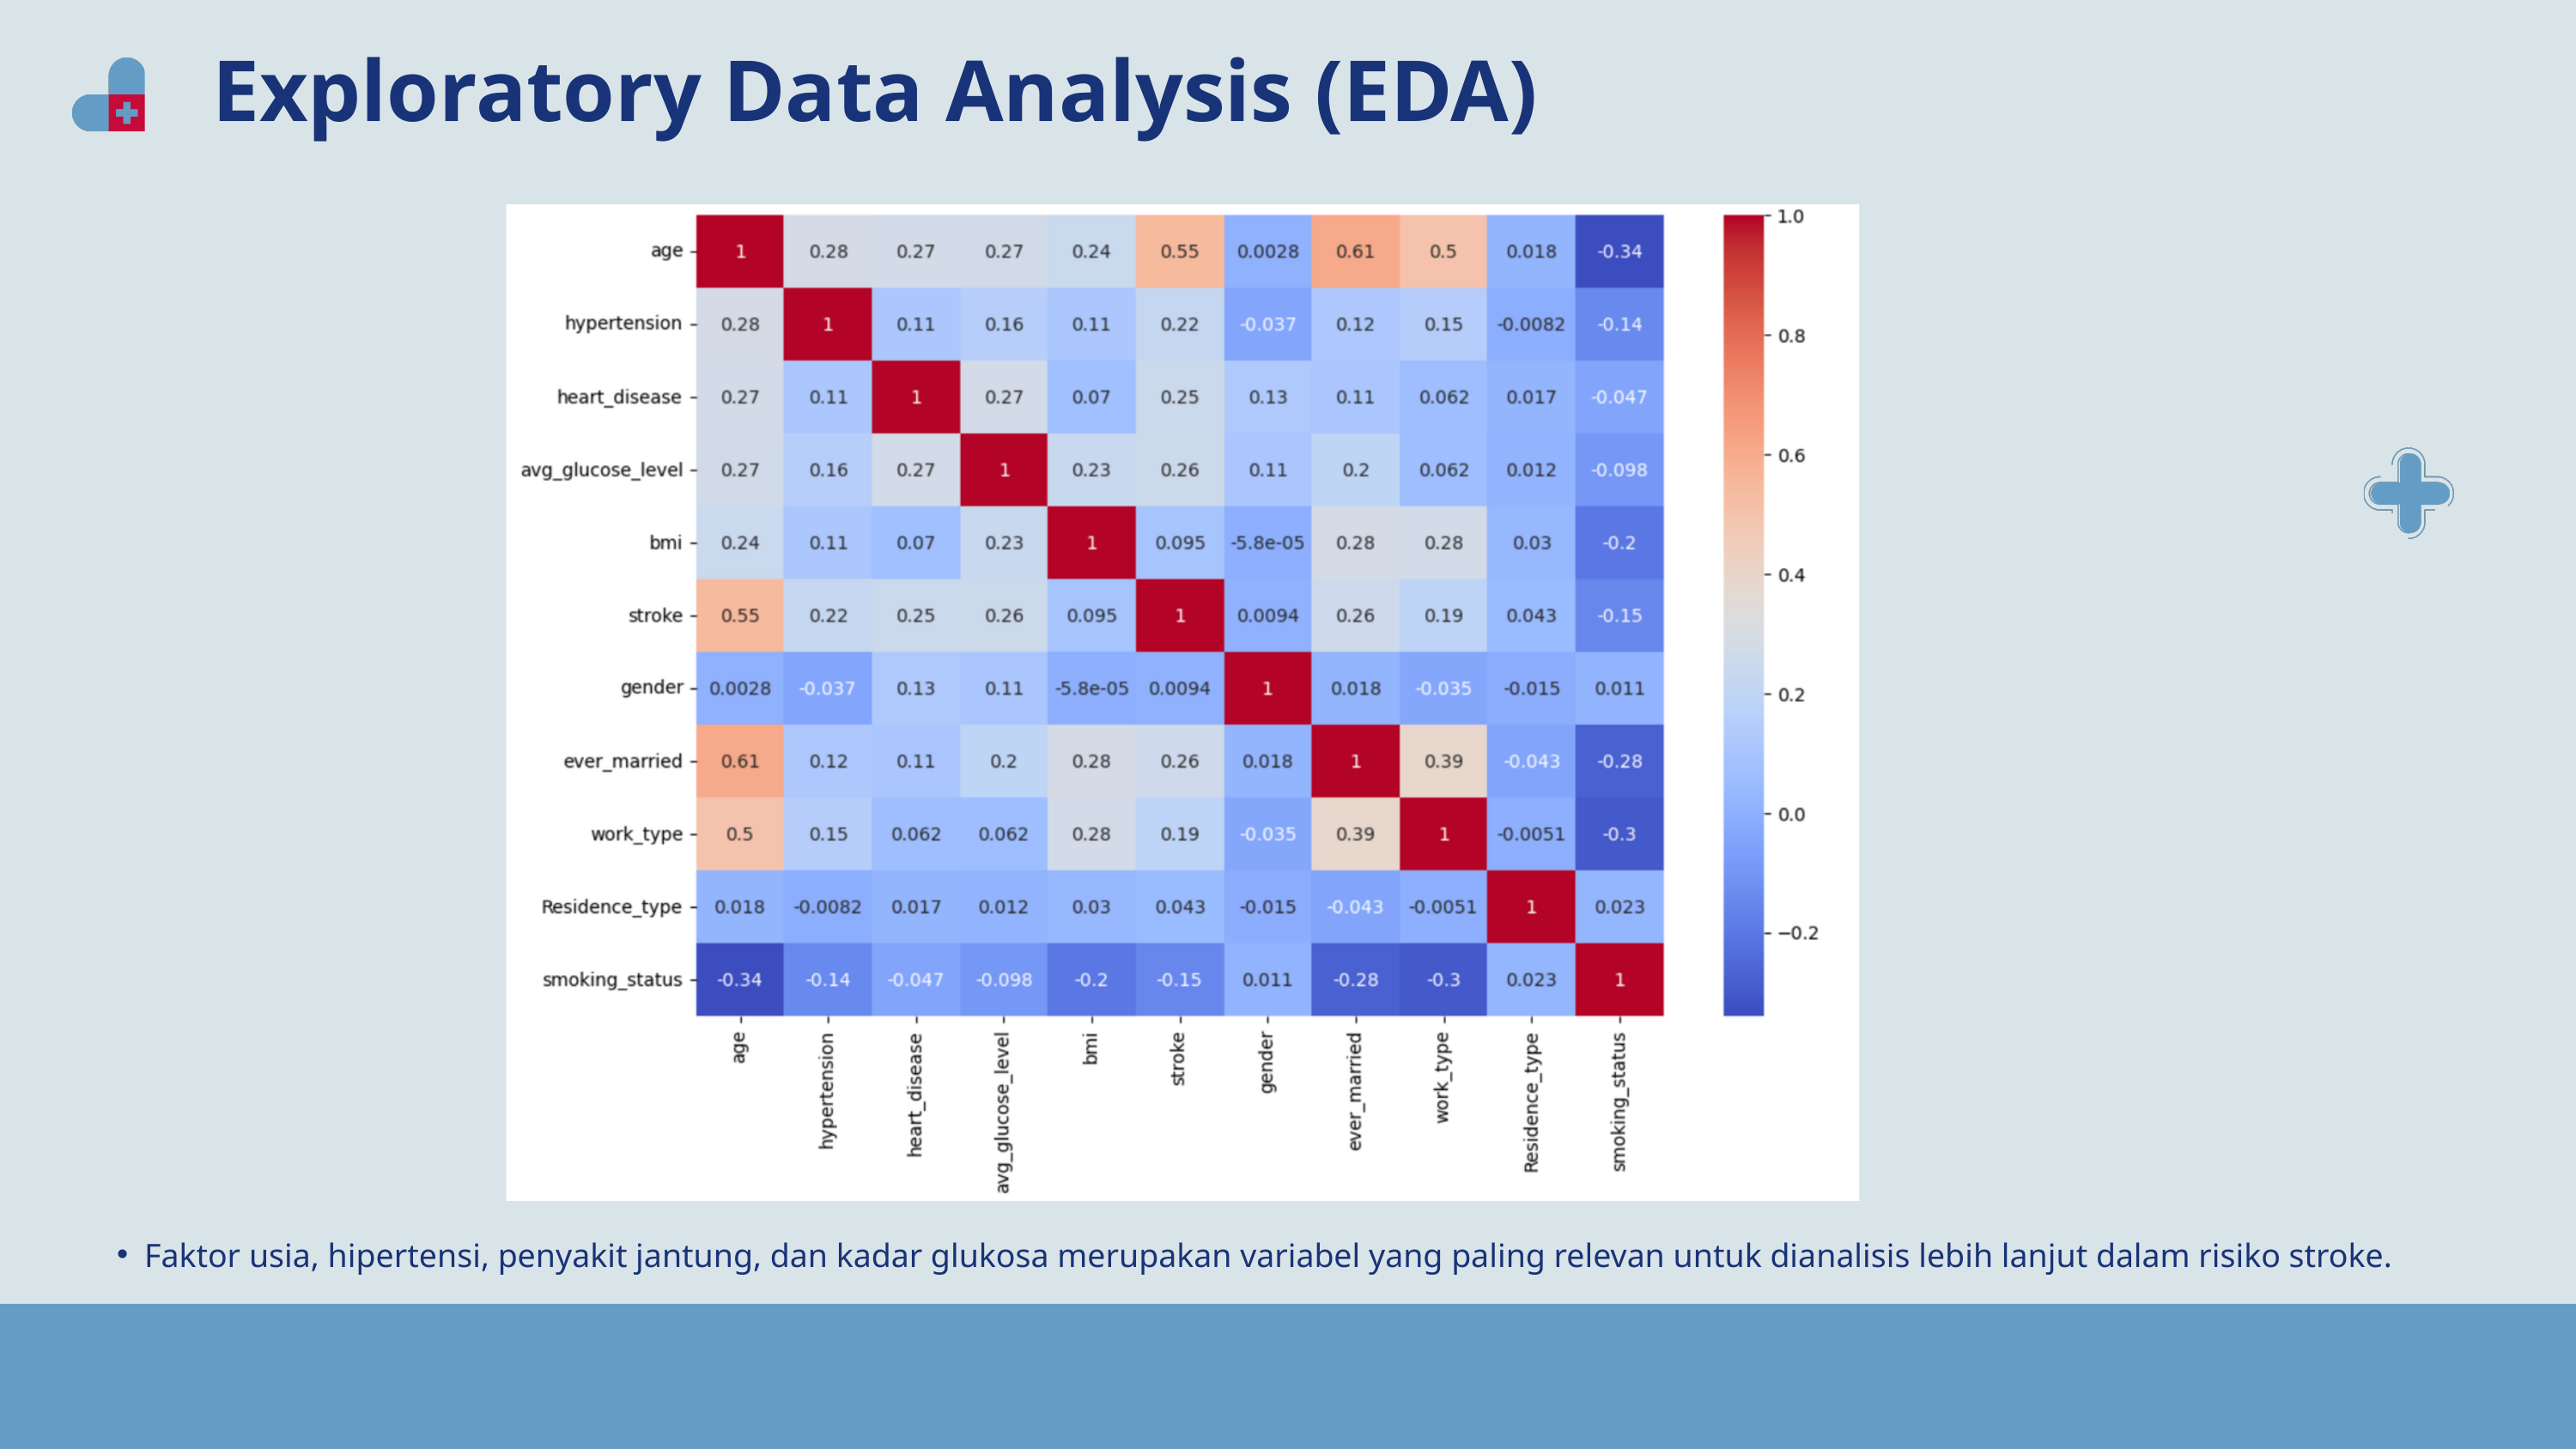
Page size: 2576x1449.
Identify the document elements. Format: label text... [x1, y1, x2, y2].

text_box [2363, 447, 2454, 539]
text_box Faktor usia, hipertensi, penyakit jantung, dan kadar glukosa merupakan variabel yang paling relevan untuk dianalisis lebih lanjut dalam risiko stroke. [89, 1215, 2527, 1274]
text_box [0, 1303, 2576, 1449]
text_box [506, 204, 1860, 1201]
text_box [72, 58, 145, 131]
text_box Exploratory Data Analysis (EDA) [212, 37, 2113, 139]
